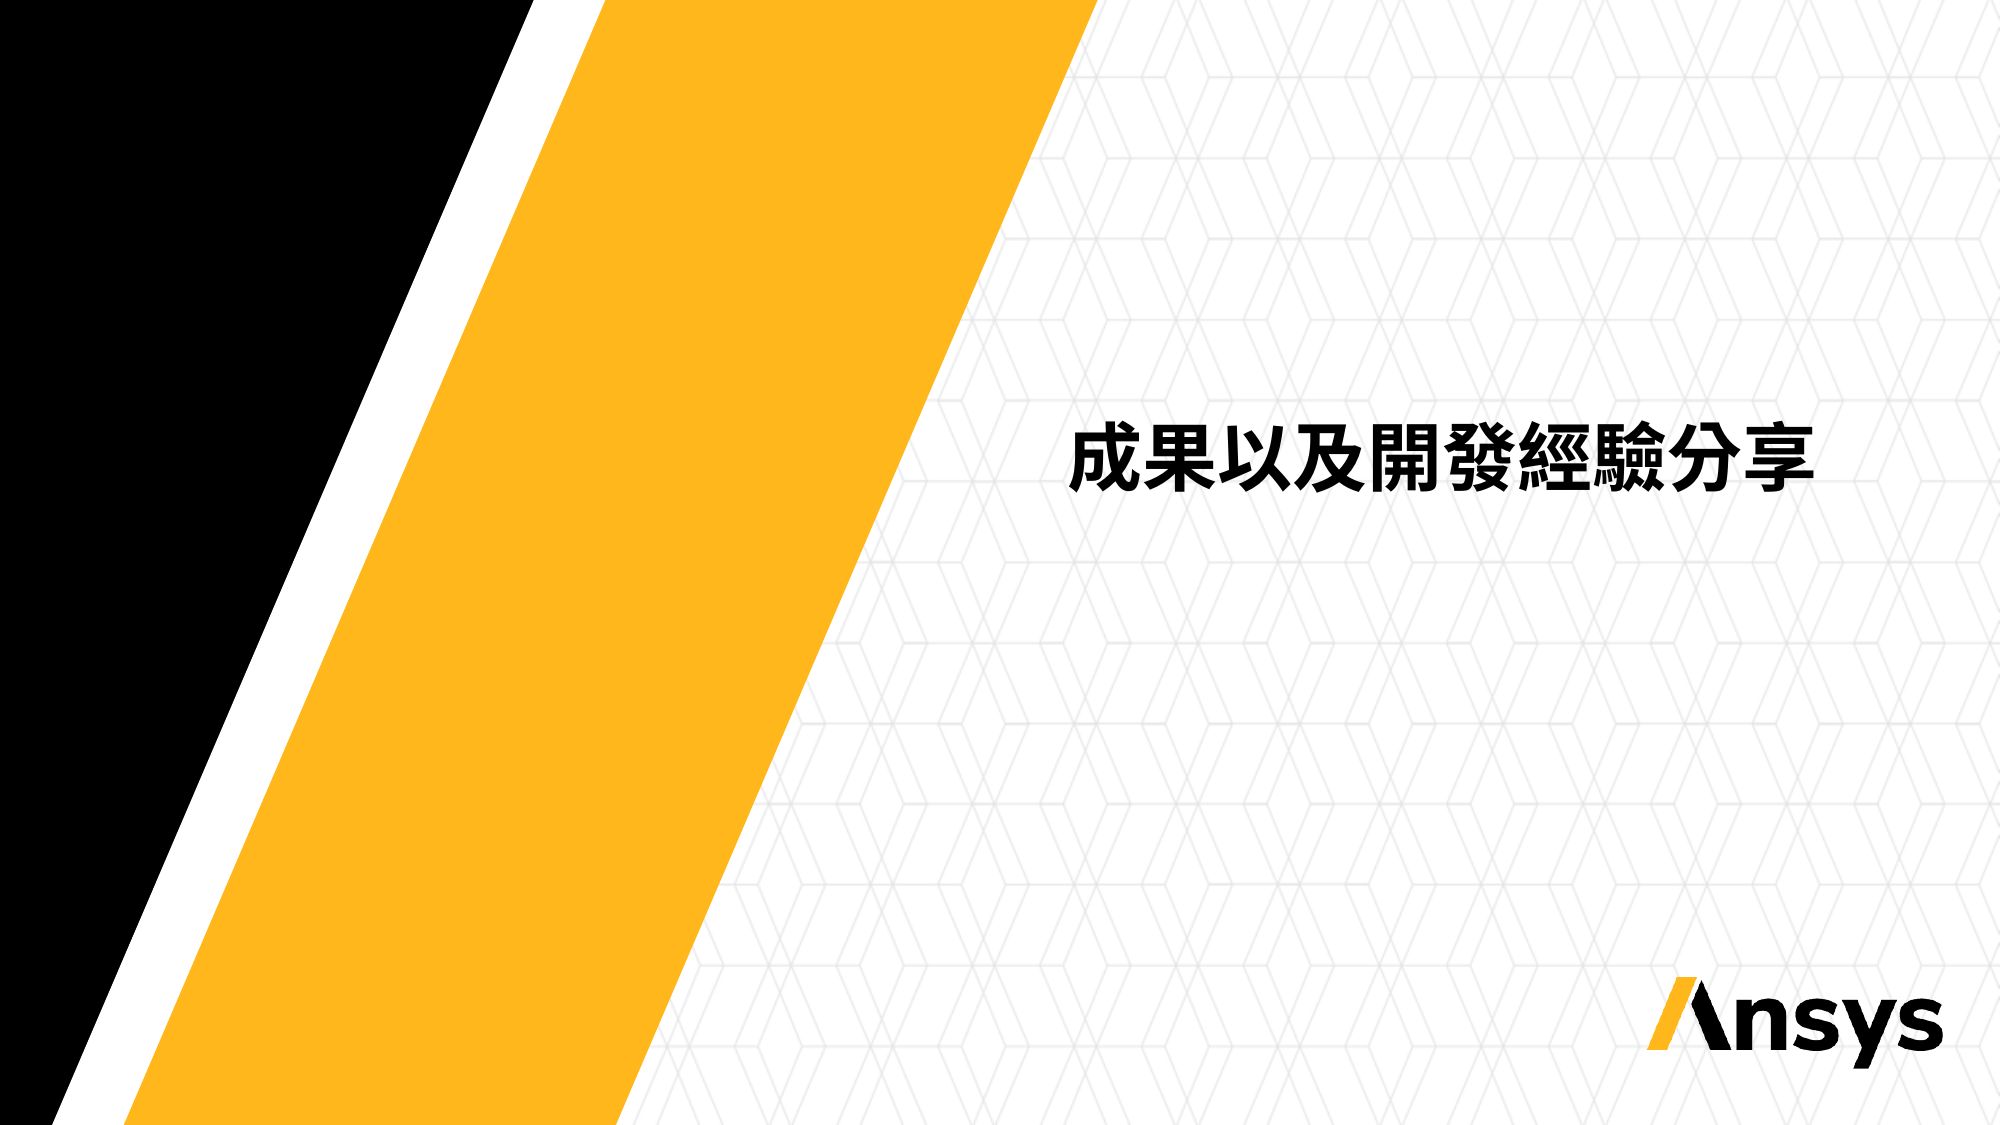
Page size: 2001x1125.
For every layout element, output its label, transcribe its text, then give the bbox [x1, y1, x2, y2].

list 成果以及開發經驗分享 [1052, 413, 1938, 652]
picture [1646, 977, 1943, 1069]
